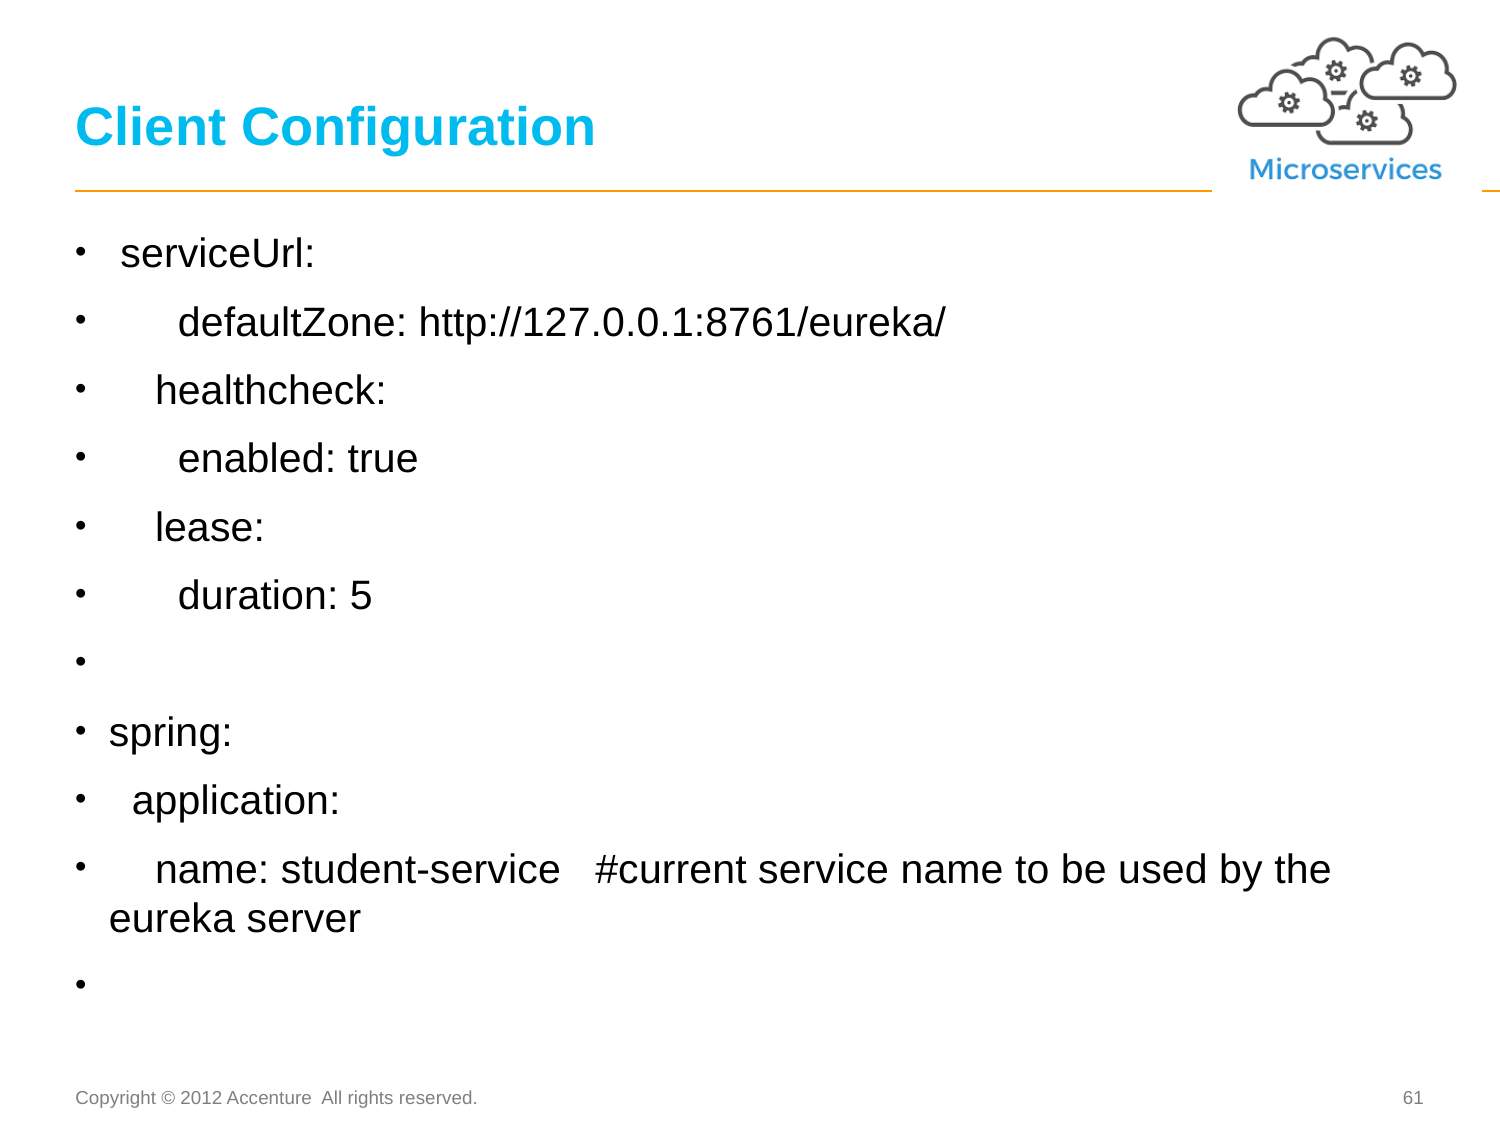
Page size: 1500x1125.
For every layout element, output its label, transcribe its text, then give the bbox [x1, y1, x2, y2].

picture [1212, 1, 1482, 203]
title Client Configuration [75, 27, 1422, 157]
list serviceUrl: defaultZone: http://127.0.0.1:8761/eureka/ healthcheck: enabled: true lease: duration: 5 spring: application: name: student-service #current service name to be used by the eureka server [75, 226, 1425, 1018]
